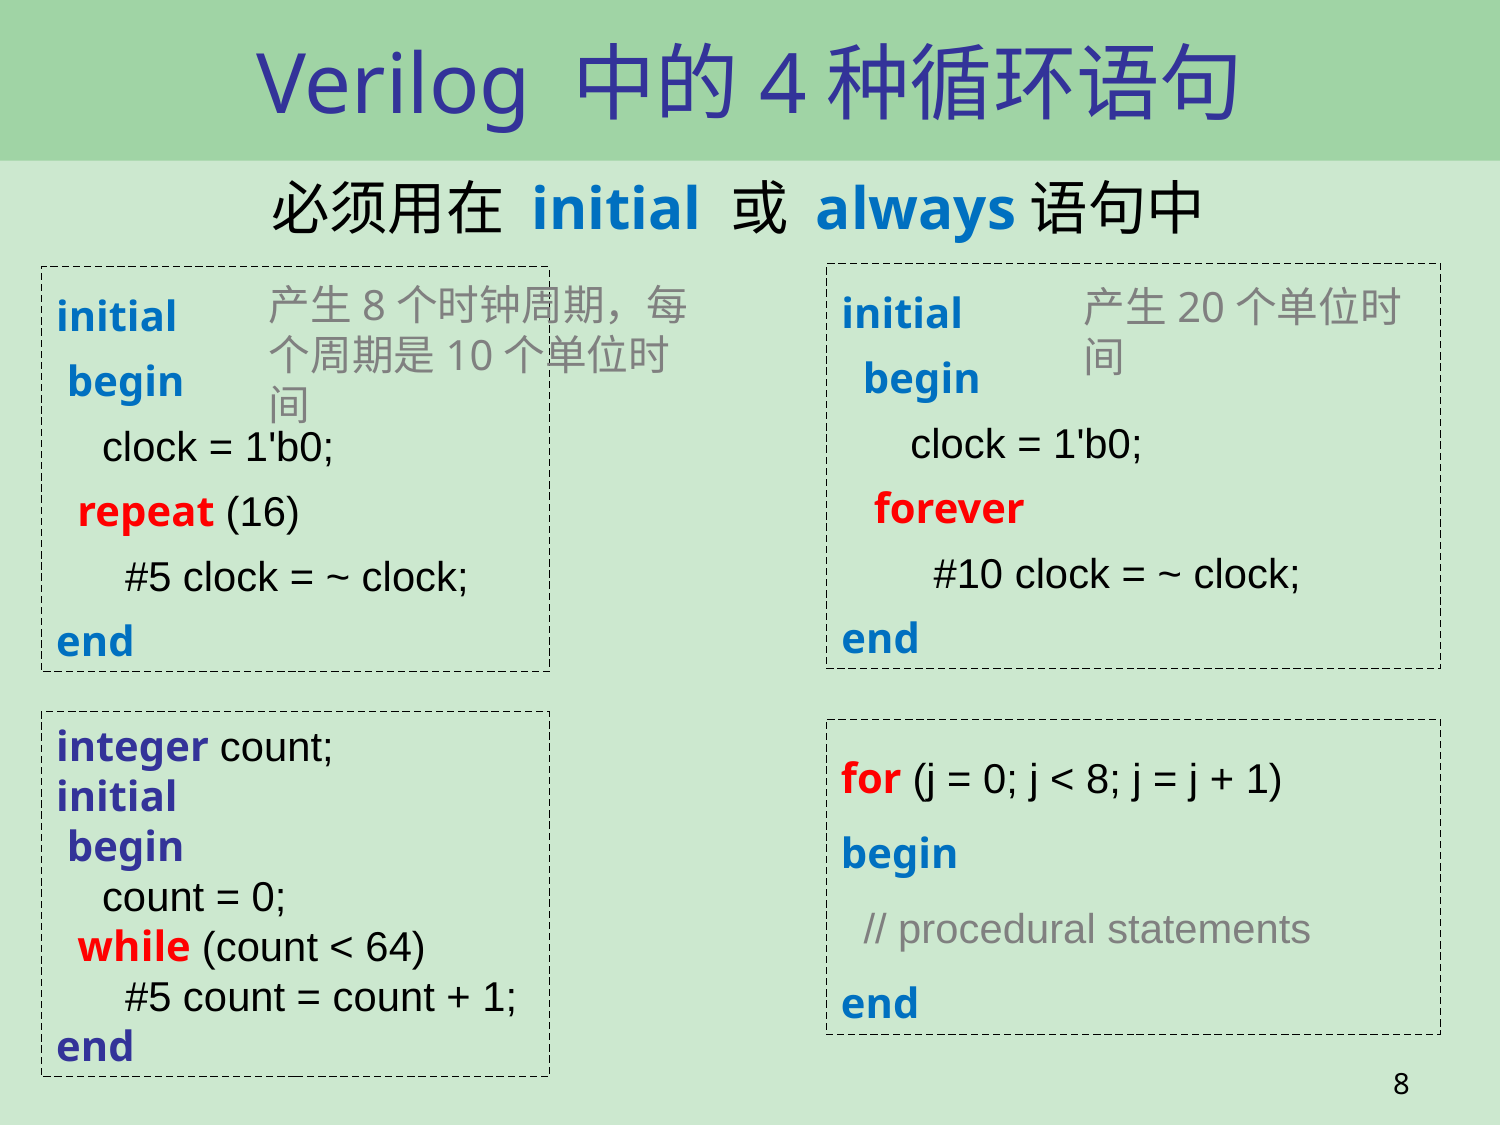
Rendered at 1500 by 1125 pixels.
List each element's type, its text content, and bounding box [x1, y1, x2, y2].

text_box 产生8个时钟周期，每个周期是10个单位时间 [253, 271, 715, 437]
title Verilog 中的4种循环语句 [17, 11, 1483, 149]
text_box initial begin clock = 1'b0; repeat (16) #5 clock = ~ clock; end [41, 266, 550, 672]
list 必须用在 initial 或 always语句中 [76, 163, 1400, 315]
text_box 产生20个单位时间 [1068, 273, 1441, 388]
text_box initial begin clock = 1'b0; forever #10 clock = ~ clock; end [826, 263, 1441, 669]
slide_number 8 [1112, 1037, 1426, 1113]
text_box for (j = 0; j < 8; j = j + 1) begin // procedural statements end [826, 719, 1441, 1035]
text_box integer count; initial begin count = 0; while (count < 64) #5 count = count + 1; end [41, 711, 550, 1077]
